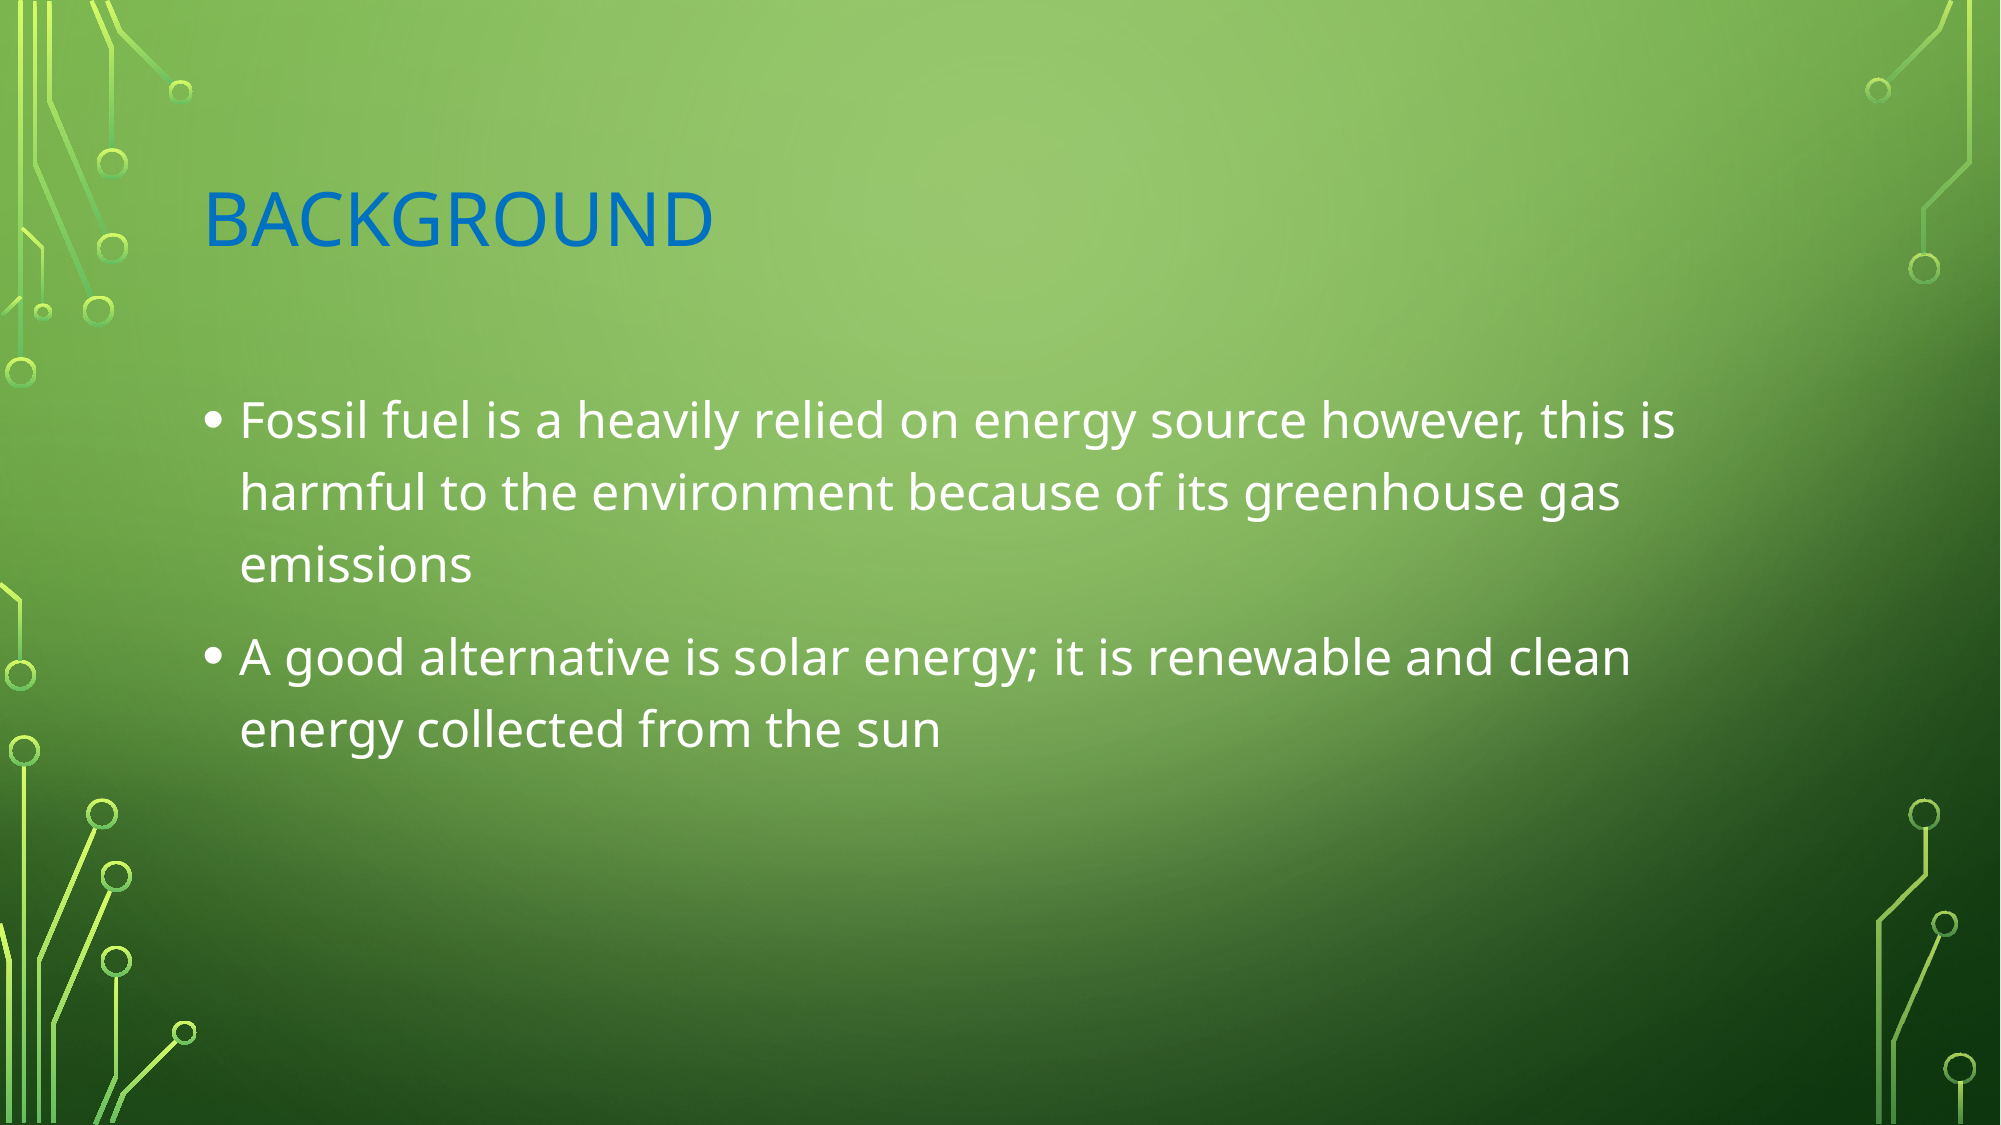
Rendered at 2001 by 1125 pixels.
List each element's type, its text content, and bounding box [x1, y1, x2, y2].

list Fossil fuel is a heavily relied on energy source however, this is harmful to the environment because of its greenhouse gas emissions A good alternative is solar energy; it is renewable and clean energy collected from the sun [187, 369, 1813, 950]
title BACKGROUND [187, 101, 1813, 344]
